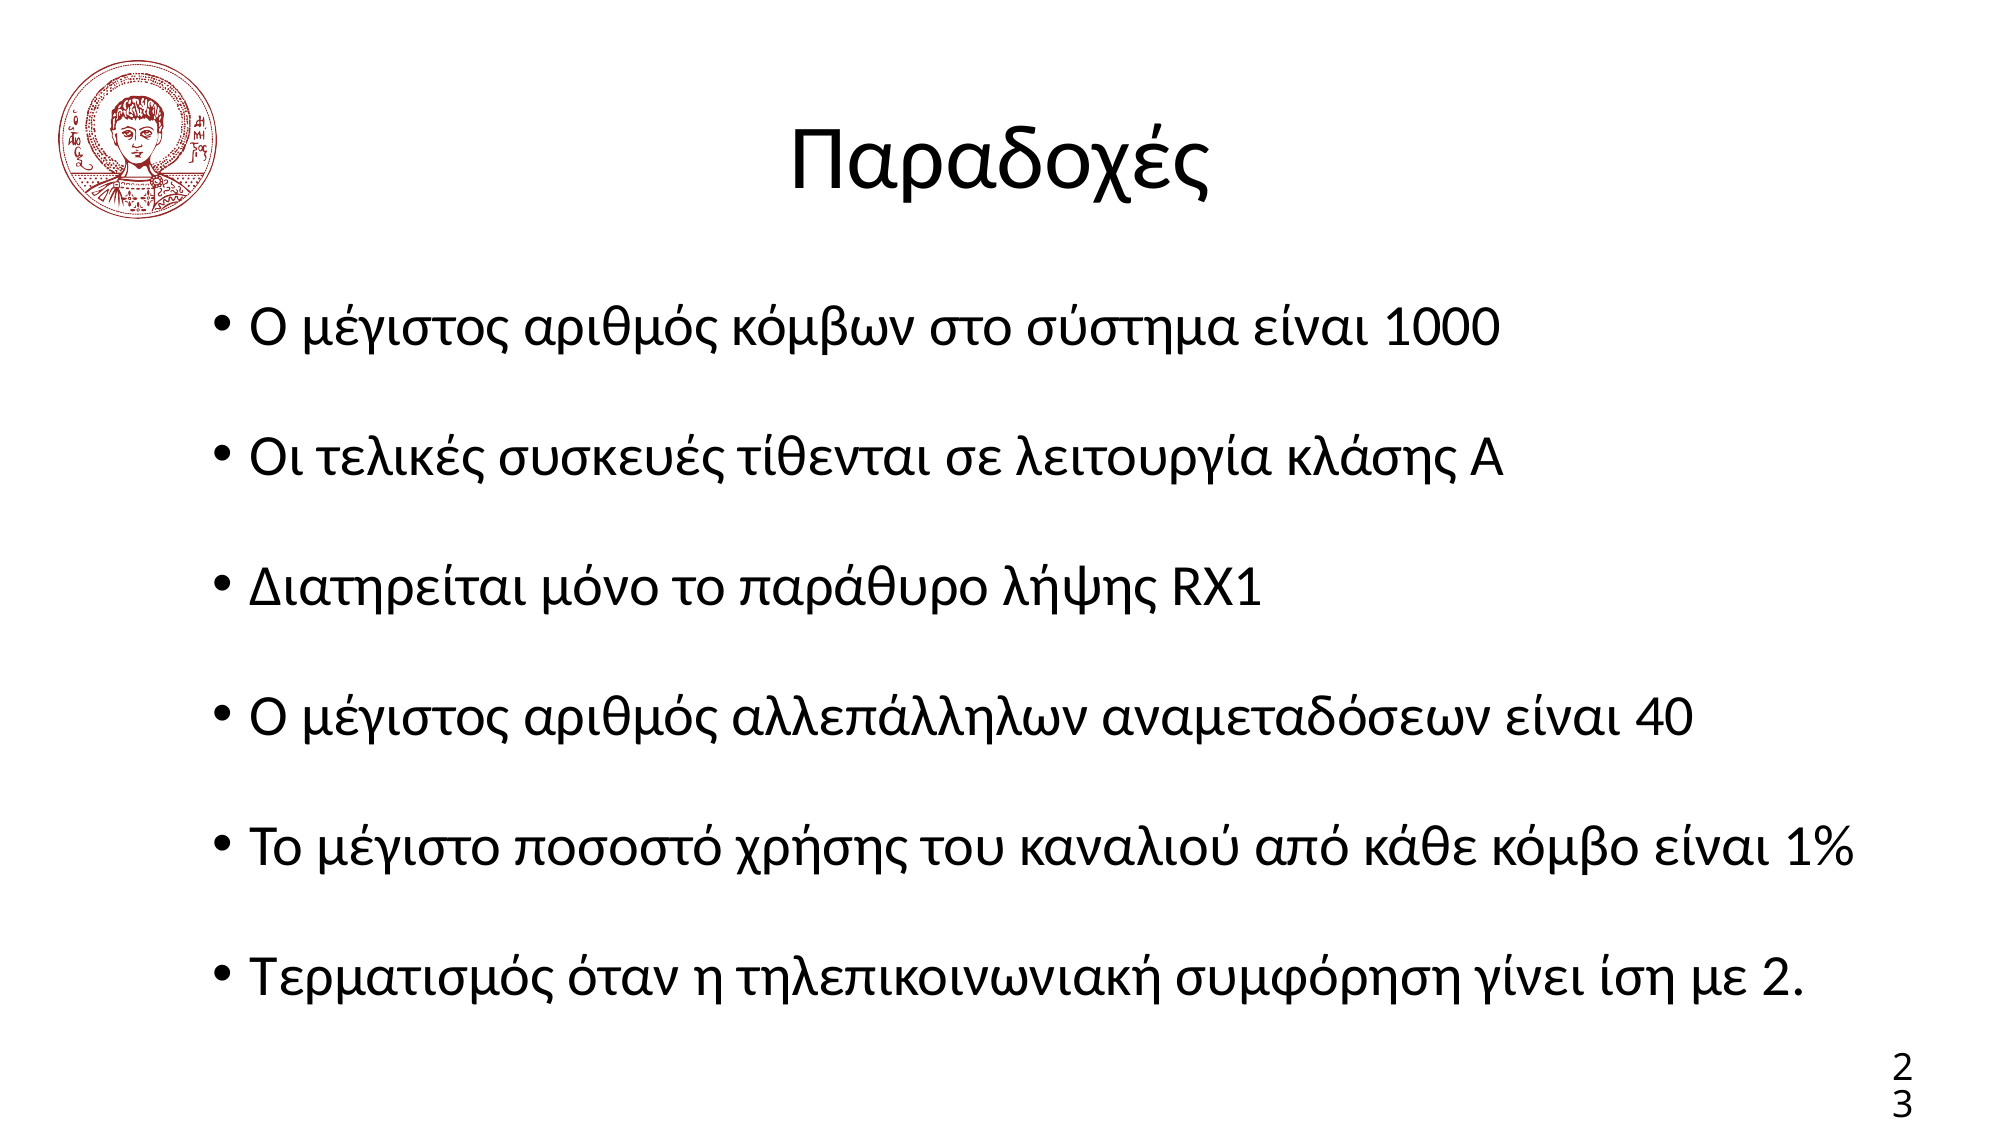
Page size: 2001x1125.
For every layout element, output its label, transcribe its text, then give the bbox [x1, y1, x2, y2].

title Παραδοχές [137, 50, 1863, 268]
slide_number 23 [1877, 1035, 1950, 1096]
list Ο μέγιστος αριθμός κόμβων στο σύστημα είναι 1000 Οι τελικές συσκευές τίθενται σε λειτουργία κλάσης Α Διατηρείται μόνο το παράθυρο λήψης RX1 Ο μέγιστος αριθμός αλλεπάλληλων αναμεταδόσεων είναι 40 Το μέγιστο ποσοστό χρήσης του καναλιού από κάθε κόμβο είναι 1% Τερματισμός όταν η τηλεπικοινωνιακή συμφόρηση γίνει ίση με 2. [197, 245, 1878, 1019]
picture [58, 60, 137, 219]
